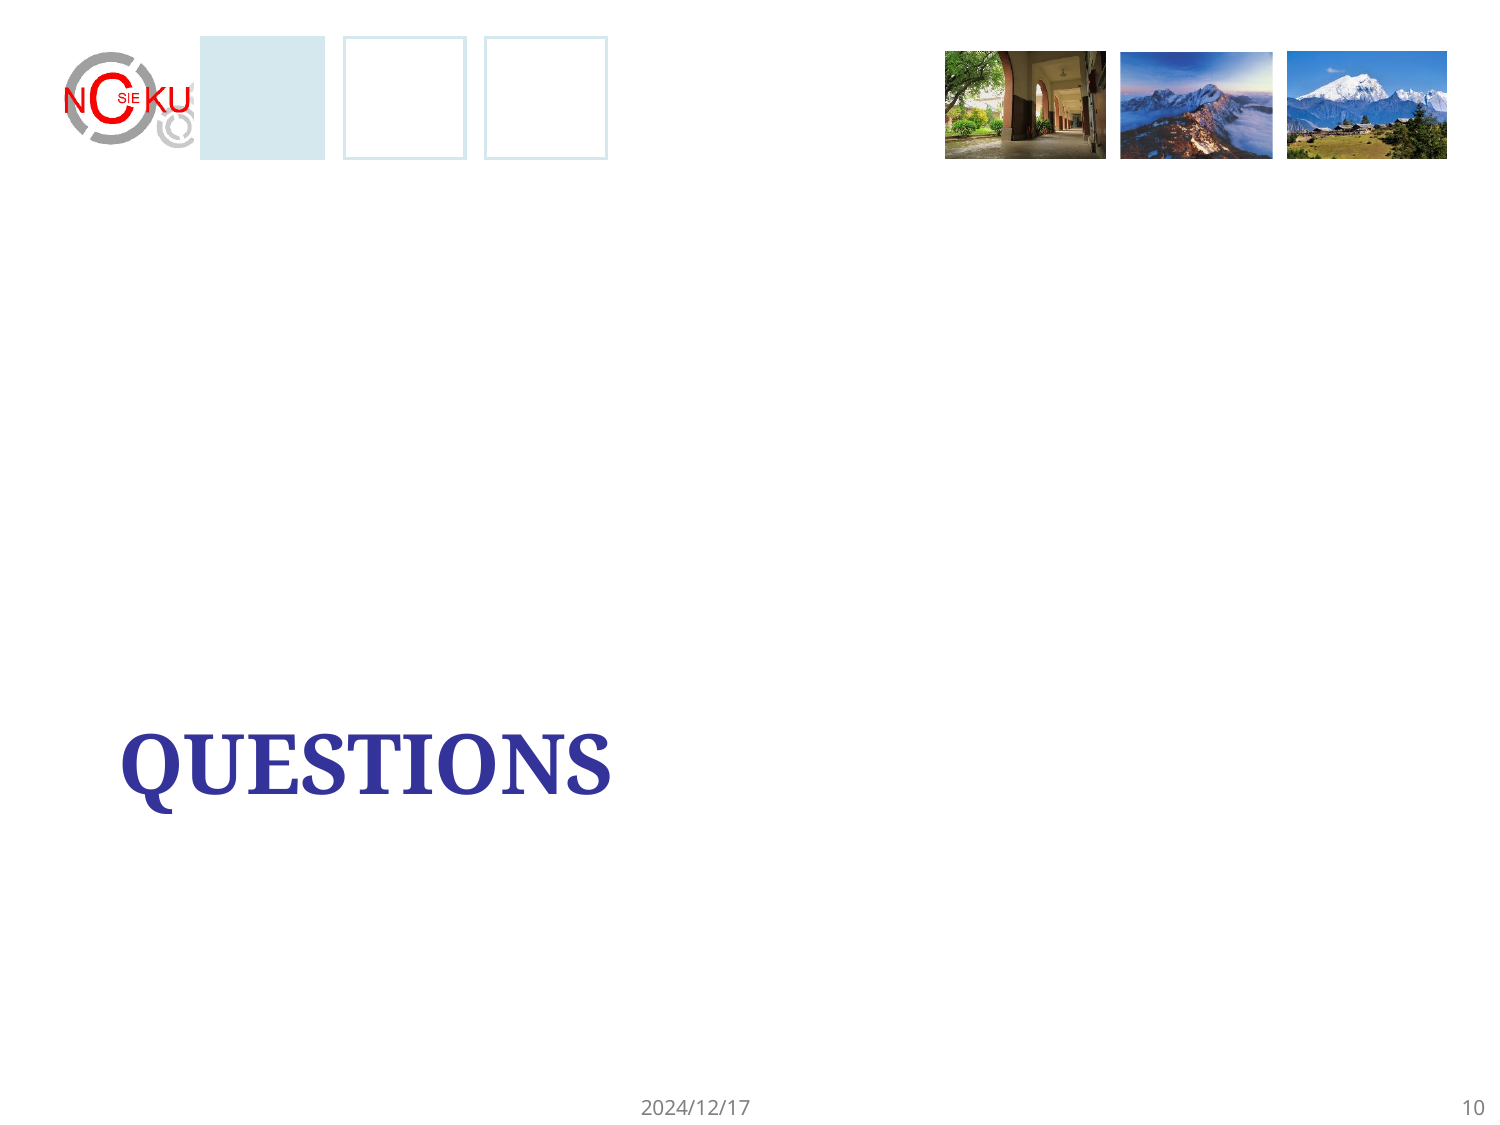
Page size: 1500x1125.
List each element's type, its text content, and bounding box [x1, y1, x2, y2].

picture [1120, 52, 1273, 159]
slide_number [625, 1087, 875, 1125]
slide_number 10 [1423, 1087, 1500, 1125]
picture [59, 37, 194, 161]
picture [1287, 51, 1447, 159]
title QUESTIONS [118, 722, 1394, 947]
picture [945, 51, 1106, 159]
